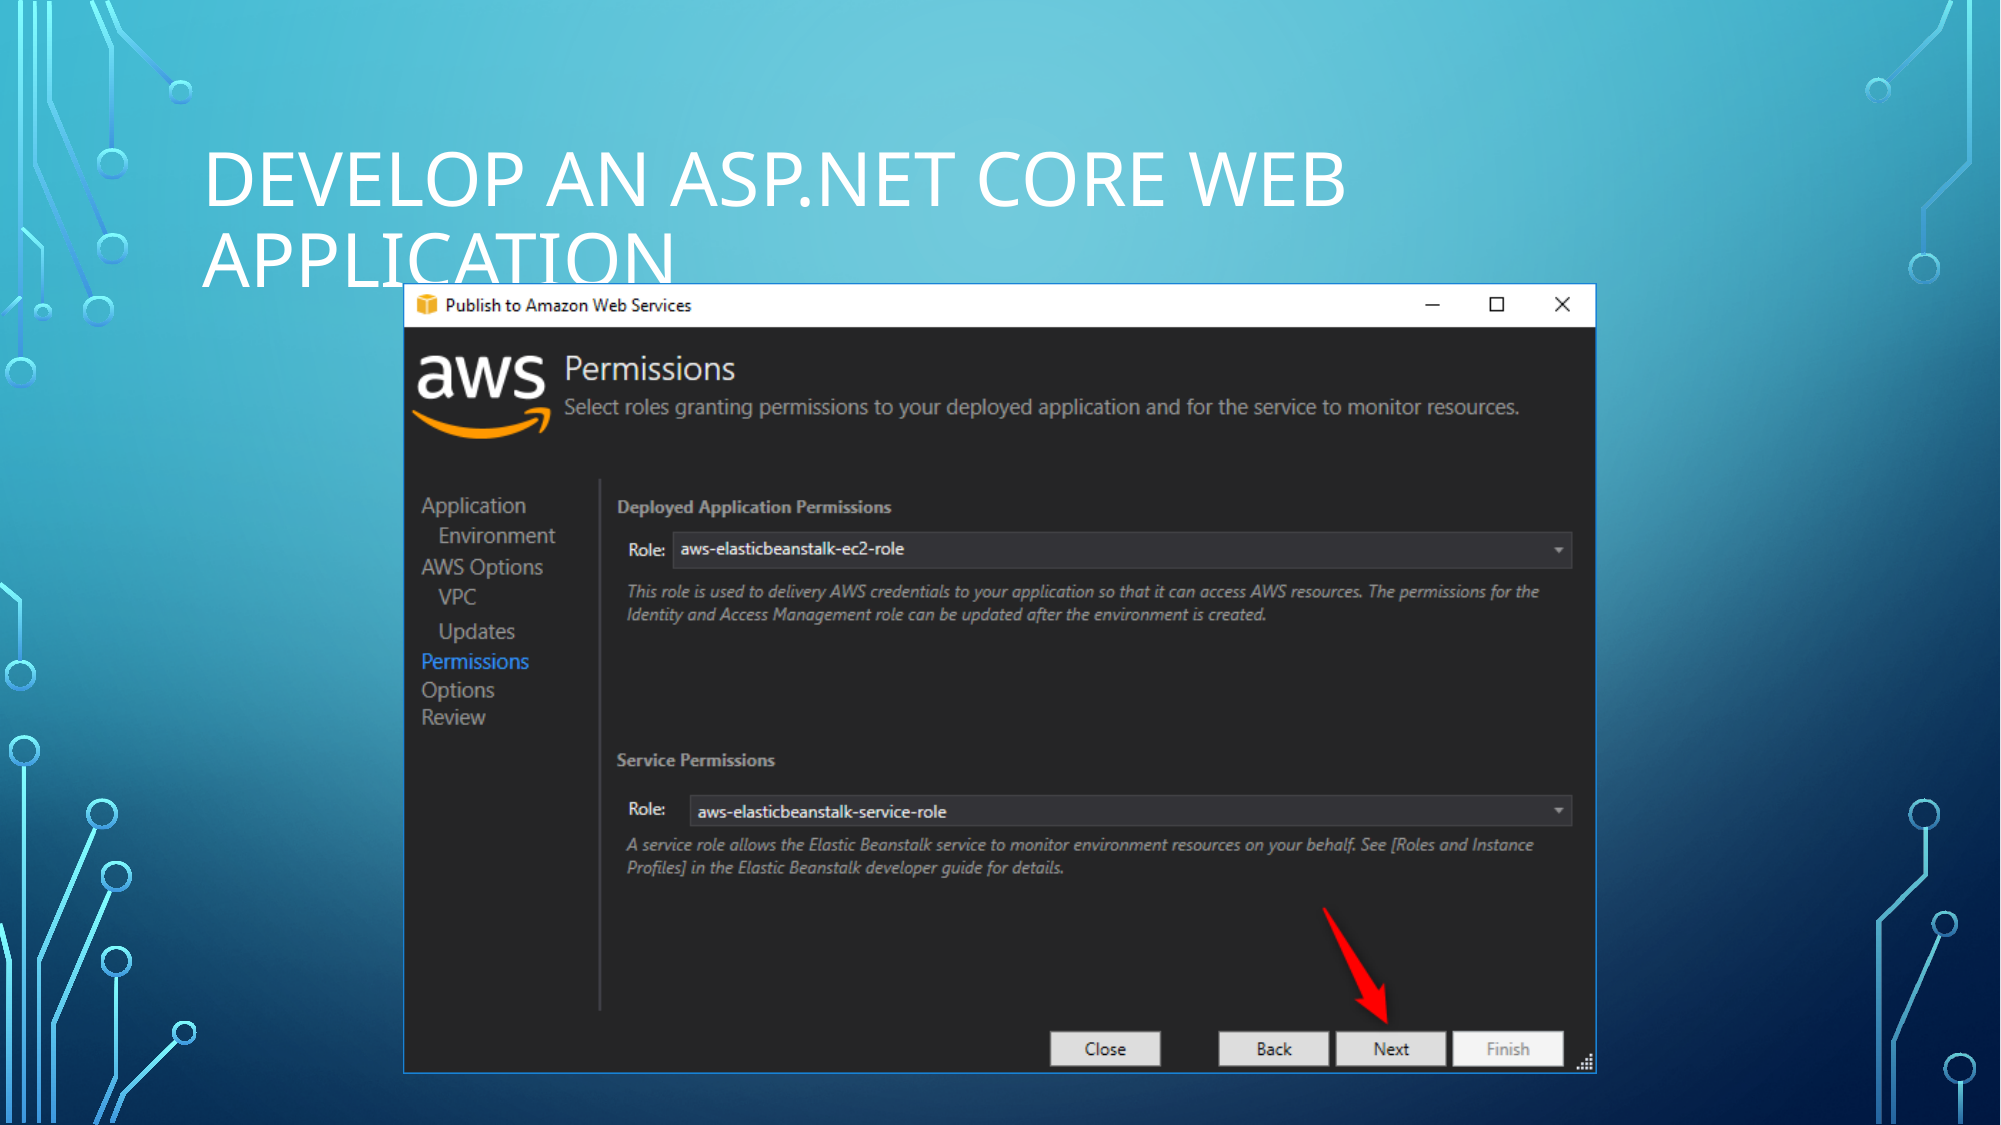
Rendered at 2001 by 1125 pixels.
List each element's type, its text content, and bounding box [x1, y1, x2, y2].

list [402, 283, 1597, 1074]
title Develop an ASP.NET Core Web Application [187, 101, 1813, 344]
